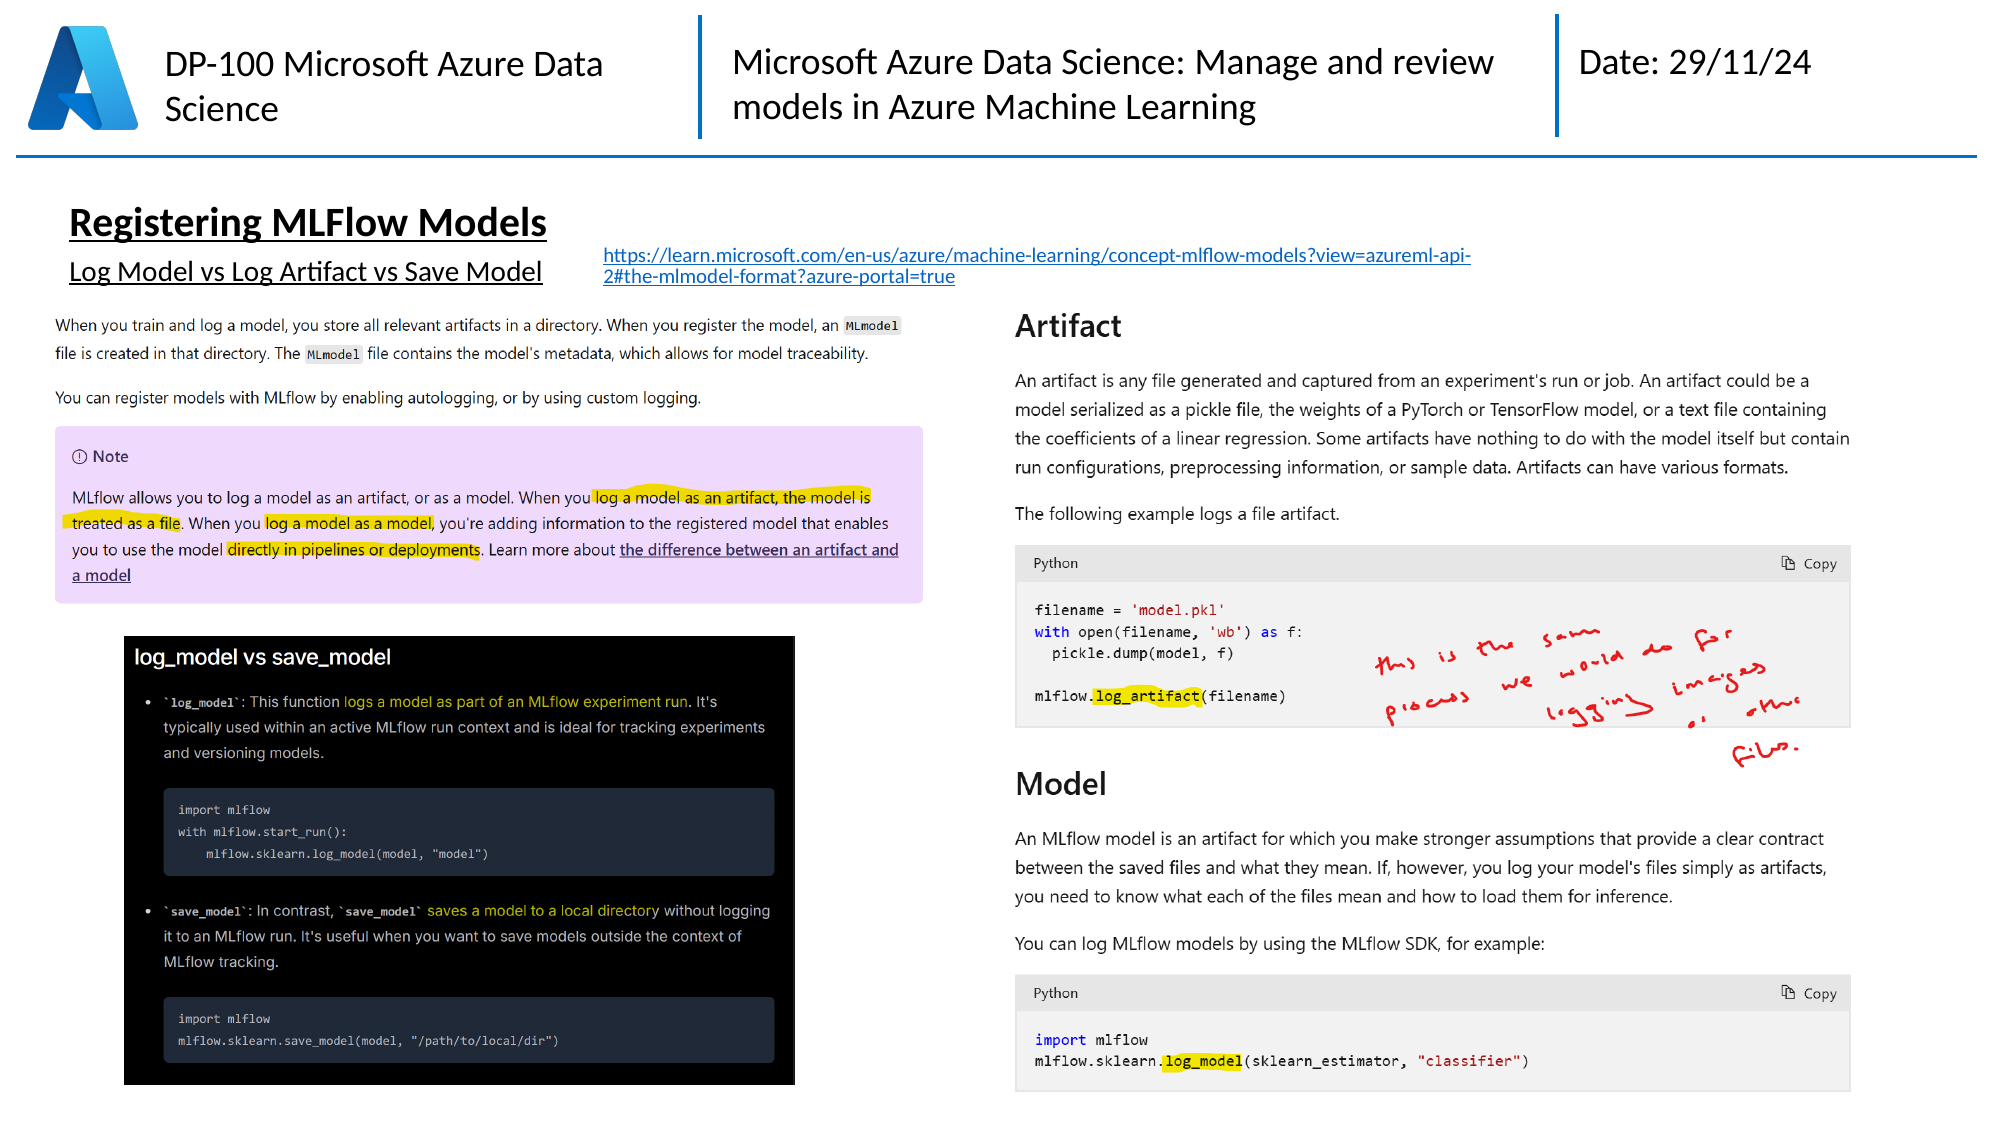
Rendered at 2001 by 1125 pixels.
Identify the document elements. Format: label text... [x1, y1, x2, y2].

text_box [16, 13, 1978, 157]
picture [124, 636, 795, 1085]
text_box https://learn.microsoft.com/en-us/azure/machine-learning/concept-mlflow-models?view=azureml-api-2#the-mlmodel-format?azure-portal=true [588, 234, 1497, 320]
picture [23, 18, 143, 138]
picture [38, 312, 943, 617]
picture [999, 304, 1859, 1096]
text_box Registering MLFlow Models Log Model vs Log Artifact vs Save Model [54, 177, 817, 295]
